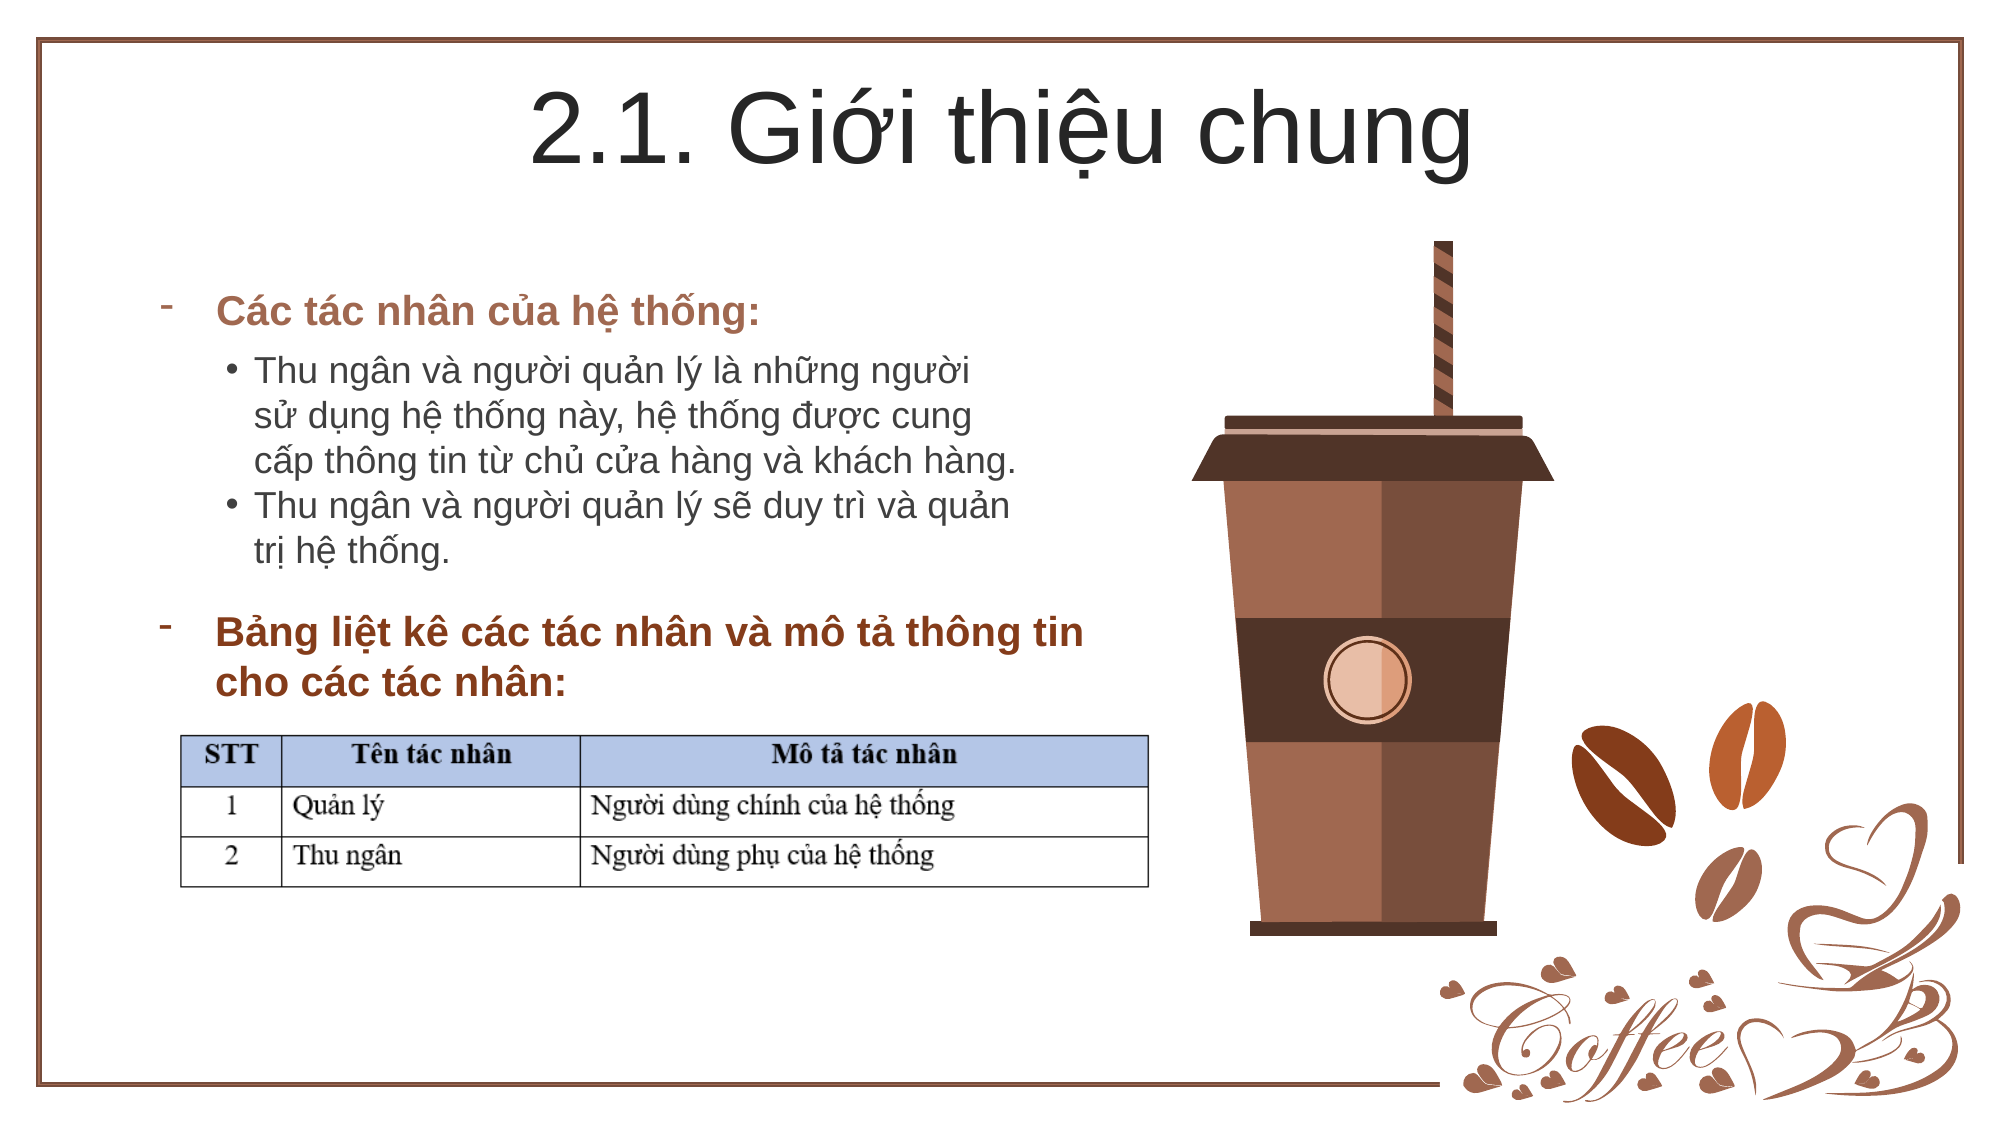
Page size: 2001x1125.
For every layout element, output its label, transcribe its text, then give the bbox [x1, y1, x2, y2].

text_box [1571, 701, 1786, 923]
list 2.1. Giới thiệu chung [53, 73, 1952, 193]
picture [174, 730, 1158, 894]
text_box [144, 276, 1035, 582]
text_box Bảng liệt kê các tác nhân và mô tả thông tin cho các tác nhân: [143, 597, 1153, 713]
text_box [1191, 241, 1555, 936]
